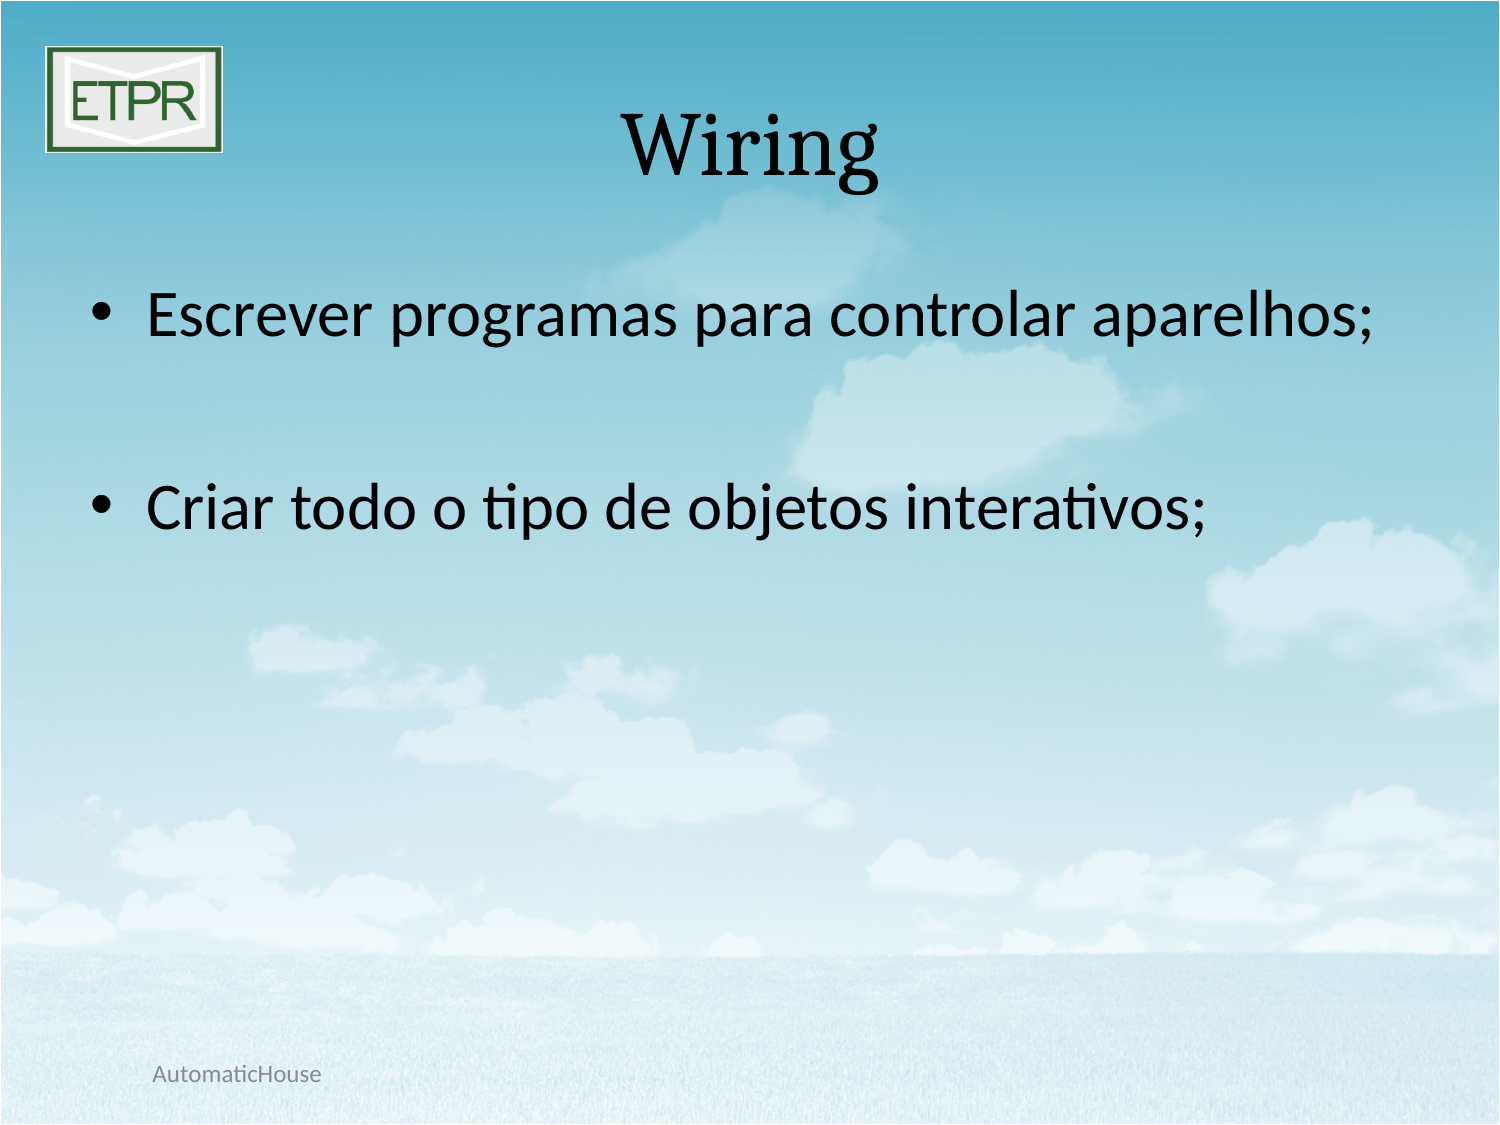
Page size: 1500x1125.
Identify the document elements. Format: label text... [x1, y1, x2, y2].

list Escrever programas para controlar aparelhos; Criar todo o tipo de objetos interativos; [75, 262, 1425, 1005]
title Wiring [75, 45, 1425, 233]
footer AutomaticHouse [0, 1042, 475, 1103]
picture [45, 46, 223, 153]
